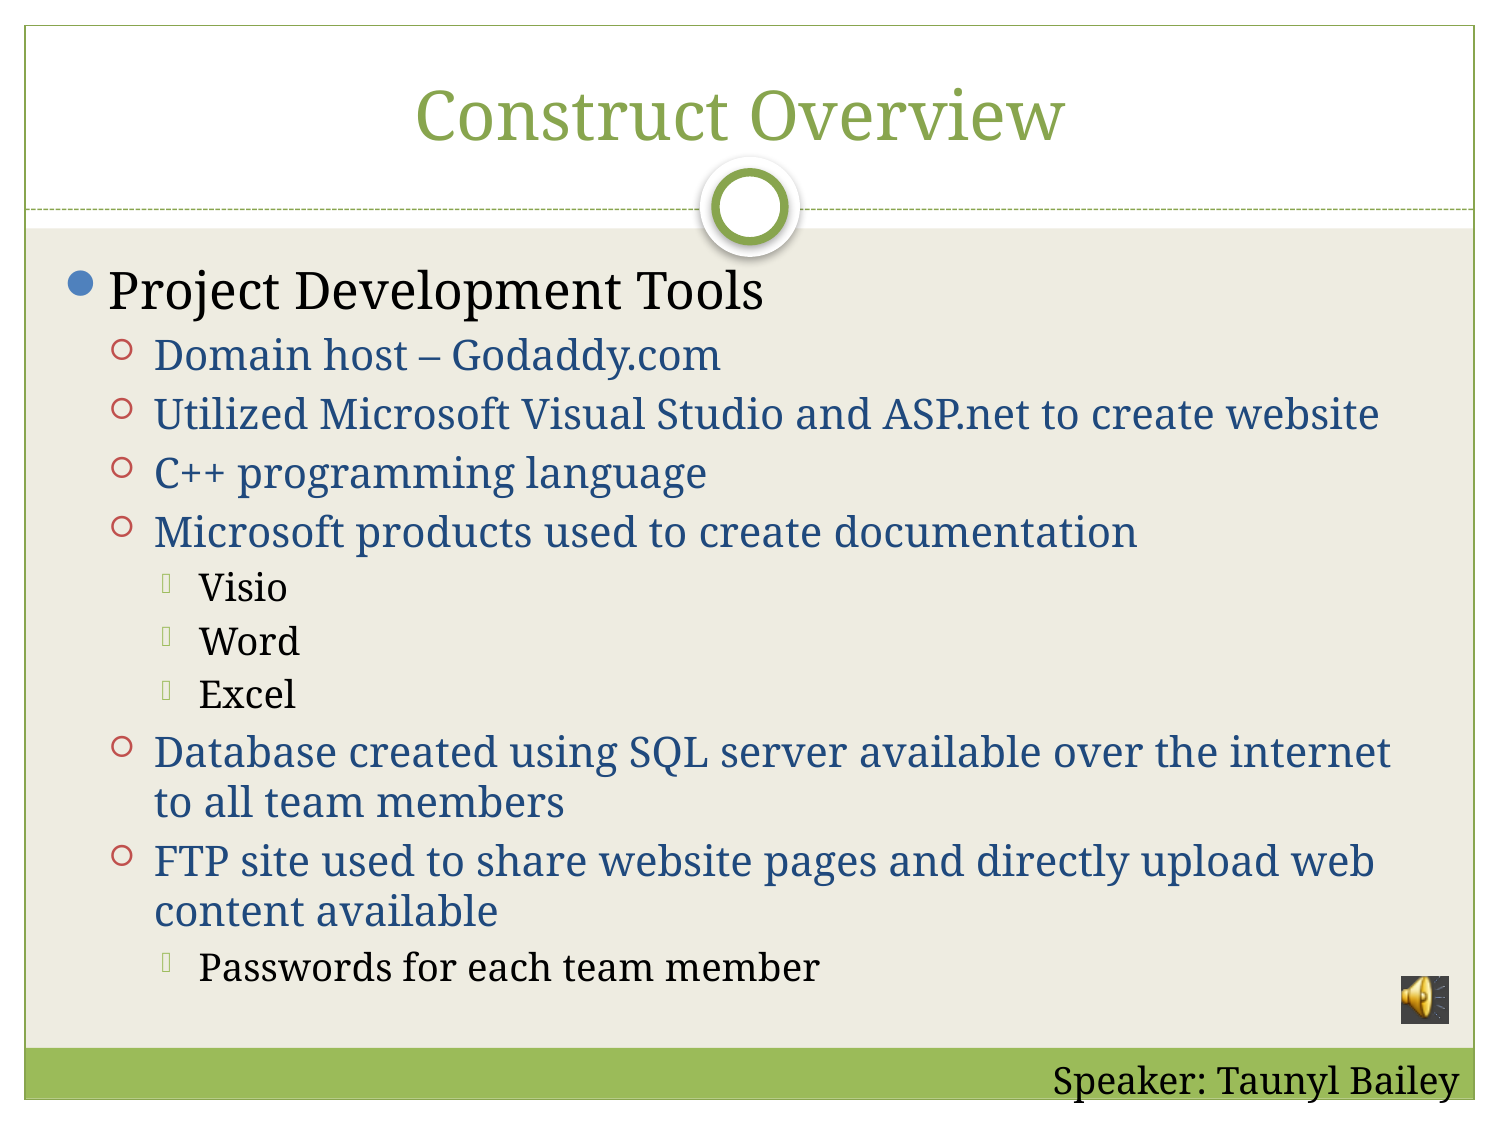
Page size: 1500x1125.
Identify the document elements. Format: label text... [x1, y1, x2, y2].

picture [1399, 974, 1451, 1026]
list Project Development Tools Domain host – Godaddy.com Utilized Microsoft Visual Studio and ASP.net to create website C++ programming language Microsoft products used to create documentation Visio Word Excel Database created using SQL server available over the internet to all team members FTP site used to share website pages and directly upload web content available Passwords for each team member [49, 250, 1445, 1001]
title Construct Overview [49, 37, 1450, 162]
text_box Speaker: Taunyl Bailey [24, 1049, 1475, 1110]
